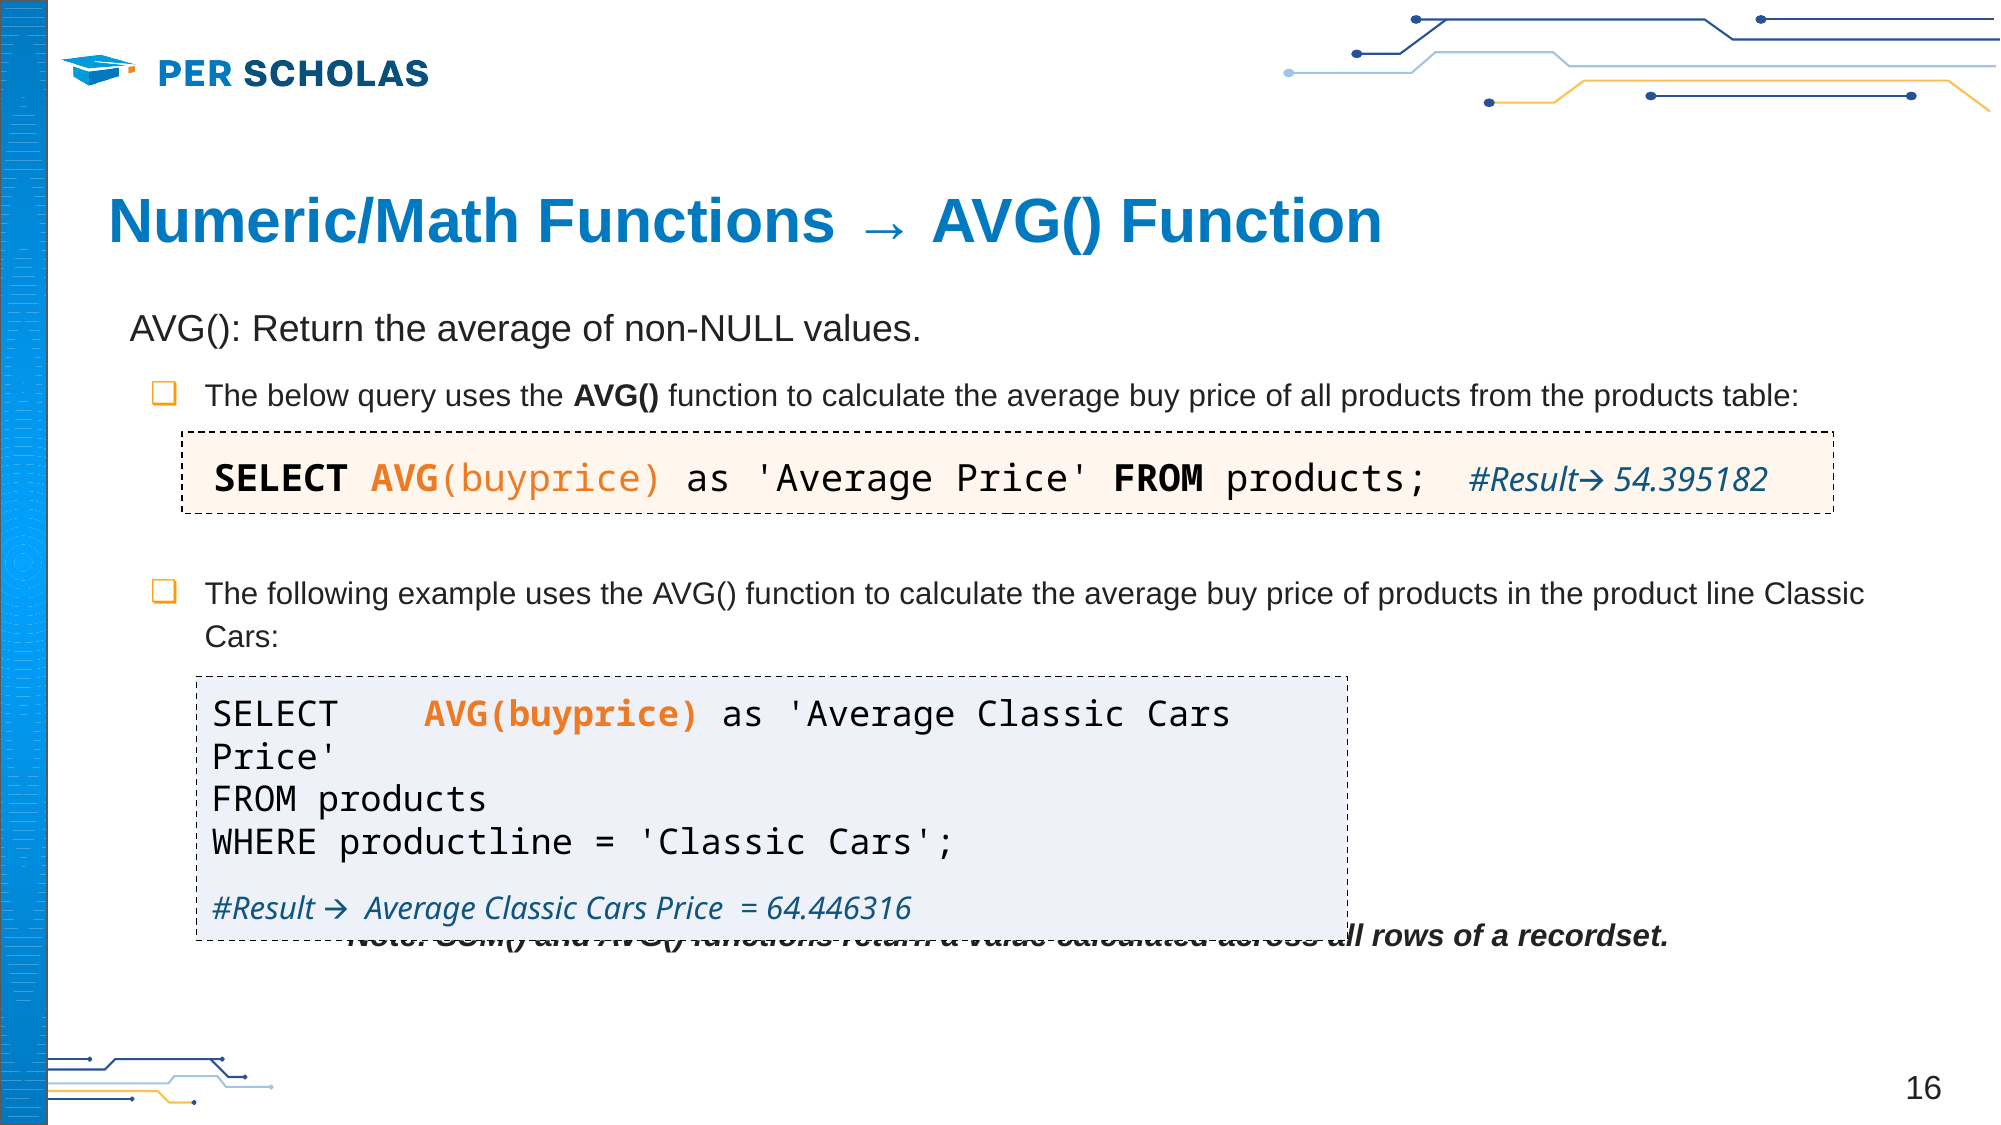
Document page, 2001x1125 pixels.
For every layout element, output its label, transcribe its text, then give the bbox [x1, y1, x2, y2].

list AVG(): Return the average of non-NULL values. The below query uses the AVG() function to calculate the average buy price of all products from the products table: The following example uses the AVG() function to calculate the average buy price of products in the product line Classic Cars: Note: SUM() and AVG() functions return a value calculated across all rows of a recordset. [114, 282, 1906, 1025]
slide_number ‹#› [1860, 1024, 1988, 1114]
text_box SELECT AVG(buyprice) as 'Average Classic Cars Price' FROM products WHERE productline = 'Classic Cars'; #Result 🡪 Average Classic Cars Price = 64.446316 [196, 676, 1348, 941]
text_box SELECT AVG(buyprice) as 'Average Price' FROM products; #Result🡪 54.395182 [181, 431, 1834, 514]
picture [48, 23, 452, 110]
title Numeric/Math Functions → AVG() Function [93, 159, 1869, 276]
